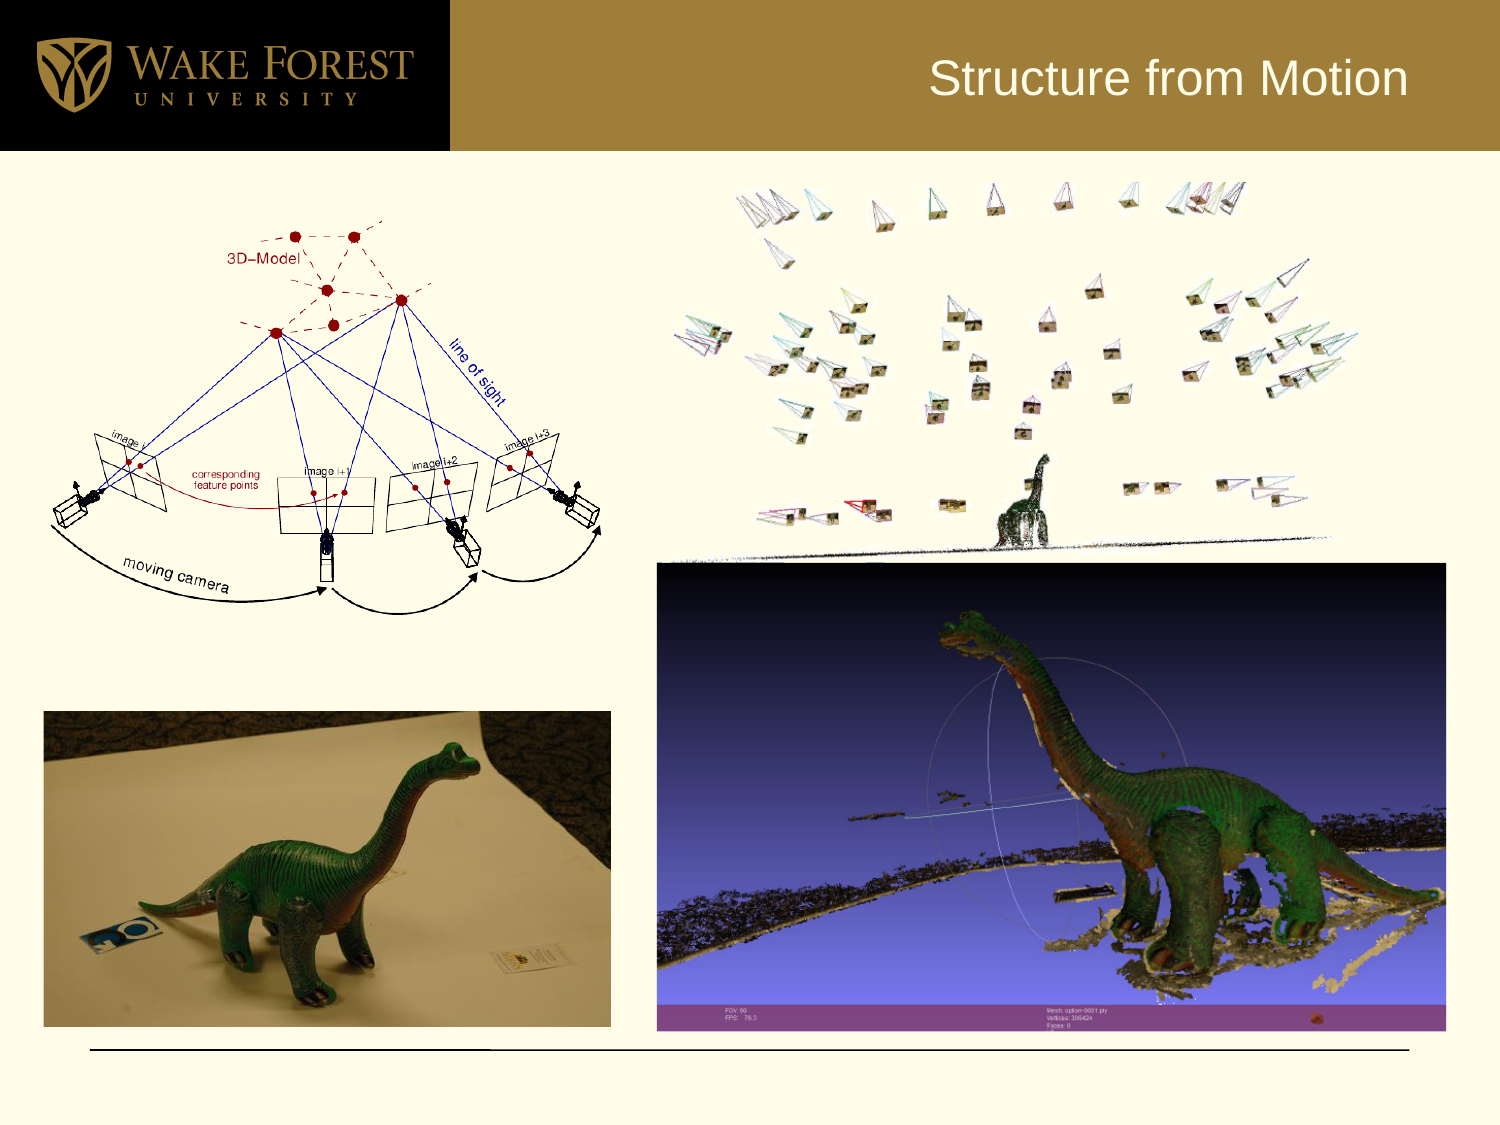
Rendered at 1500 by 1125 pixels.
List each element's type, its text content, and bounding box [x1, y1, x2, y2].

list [43, 711, 612, 1027]
picture [636, 182, 1465, 1046]
title Structure from Motion [524, 0, 1425, 151]
picture [43, 206, 608, 626]
picture [37, 37, 414, 113]
